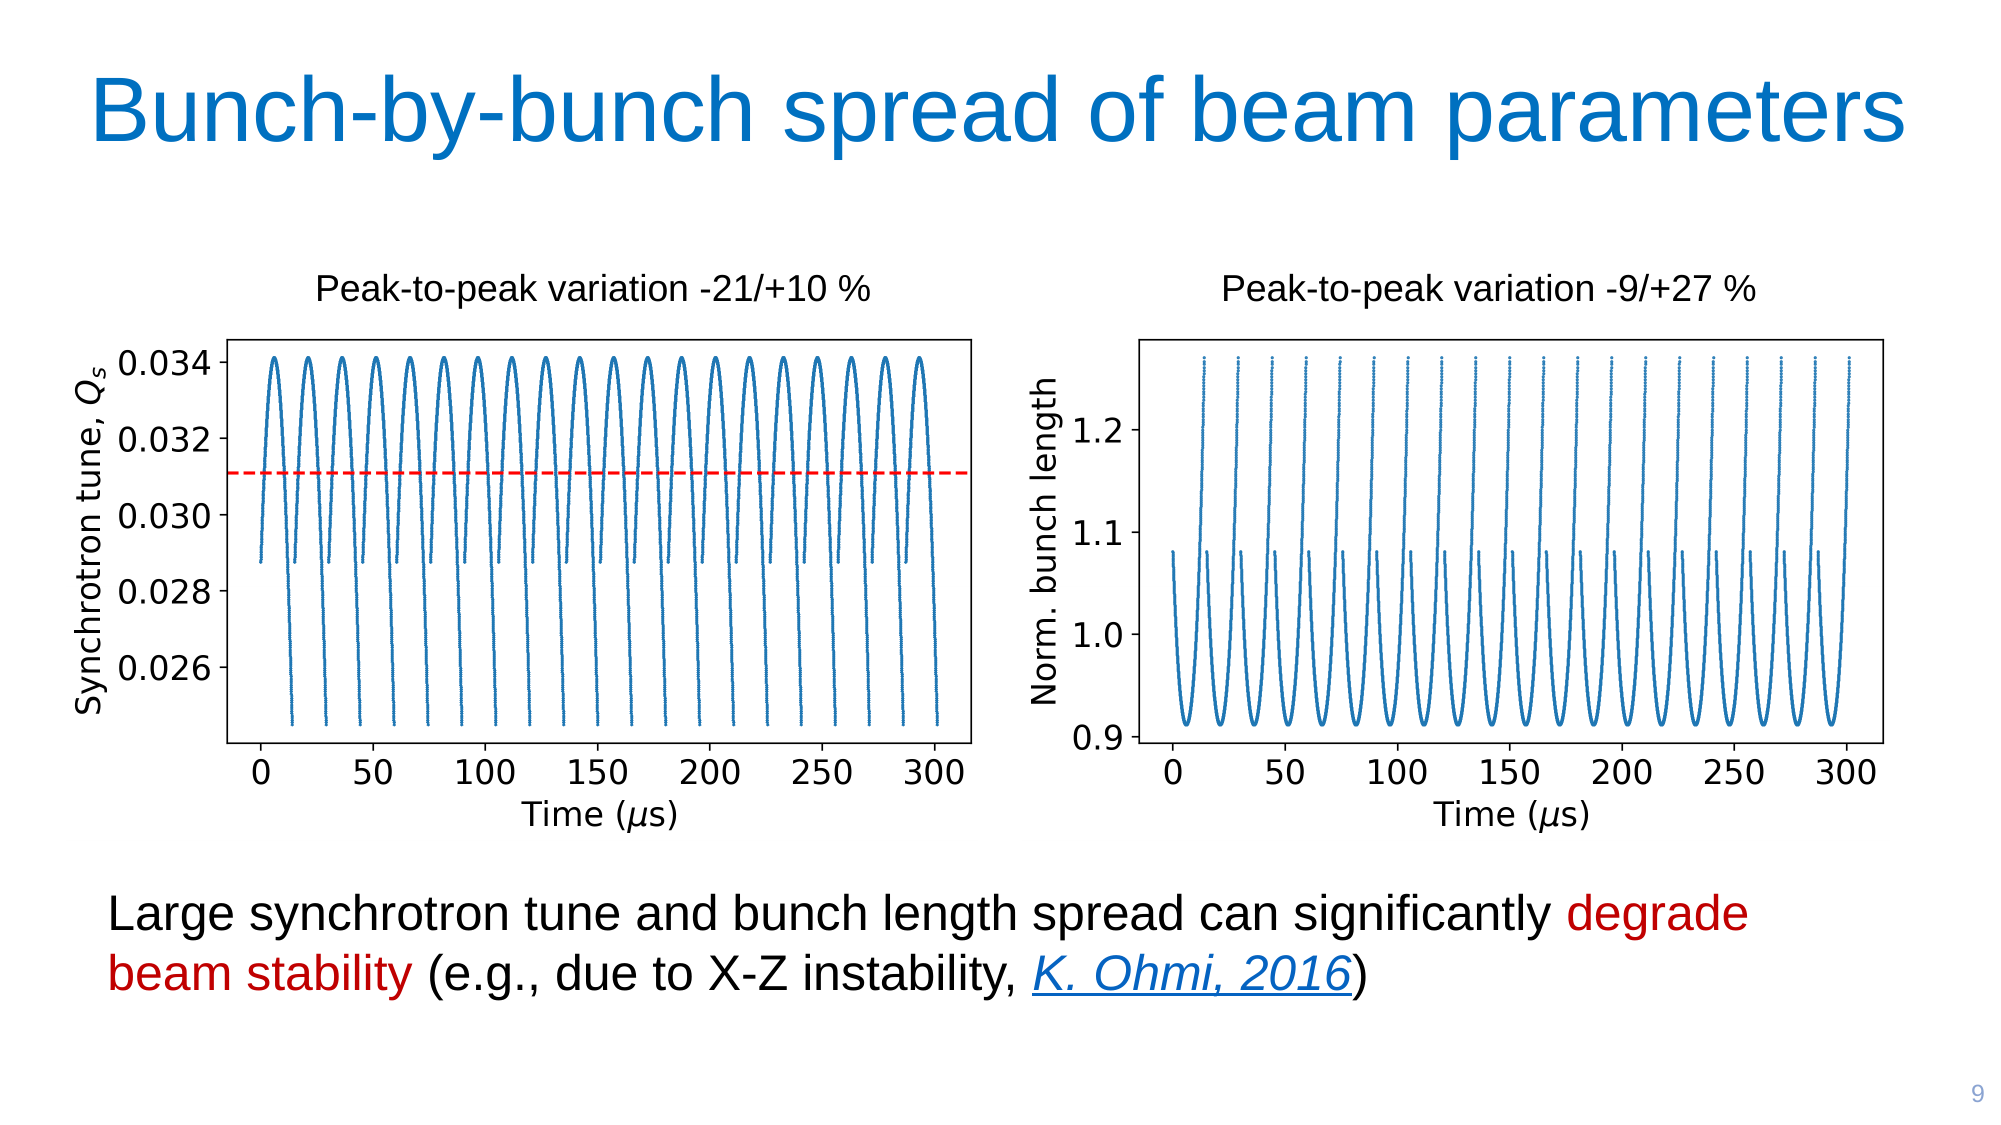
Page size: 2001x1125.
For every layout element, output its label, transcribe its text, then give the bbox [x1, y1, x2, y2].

text_box Peak-to-peak variation -21/+10 % [300, 256, 887, 316]
picture [1022, 332, 1890, 841]
text_box Large synchrotron tune and bunch length spread can significantly degrade beam stability (e.g., due to X-Z instability, K. Ohmi, 2016) [92, 872, 1862, 1008]
slide_number 9 [1550, 1062, 2000, 1122]
picture [66, 332, 978, 841]
text_box Peak-to-peak variation -9/+27 % [1206, 256, 1772, 316]
title Bunch-by-bunch spread of beam parameters [0, 3, 2000, 221]
